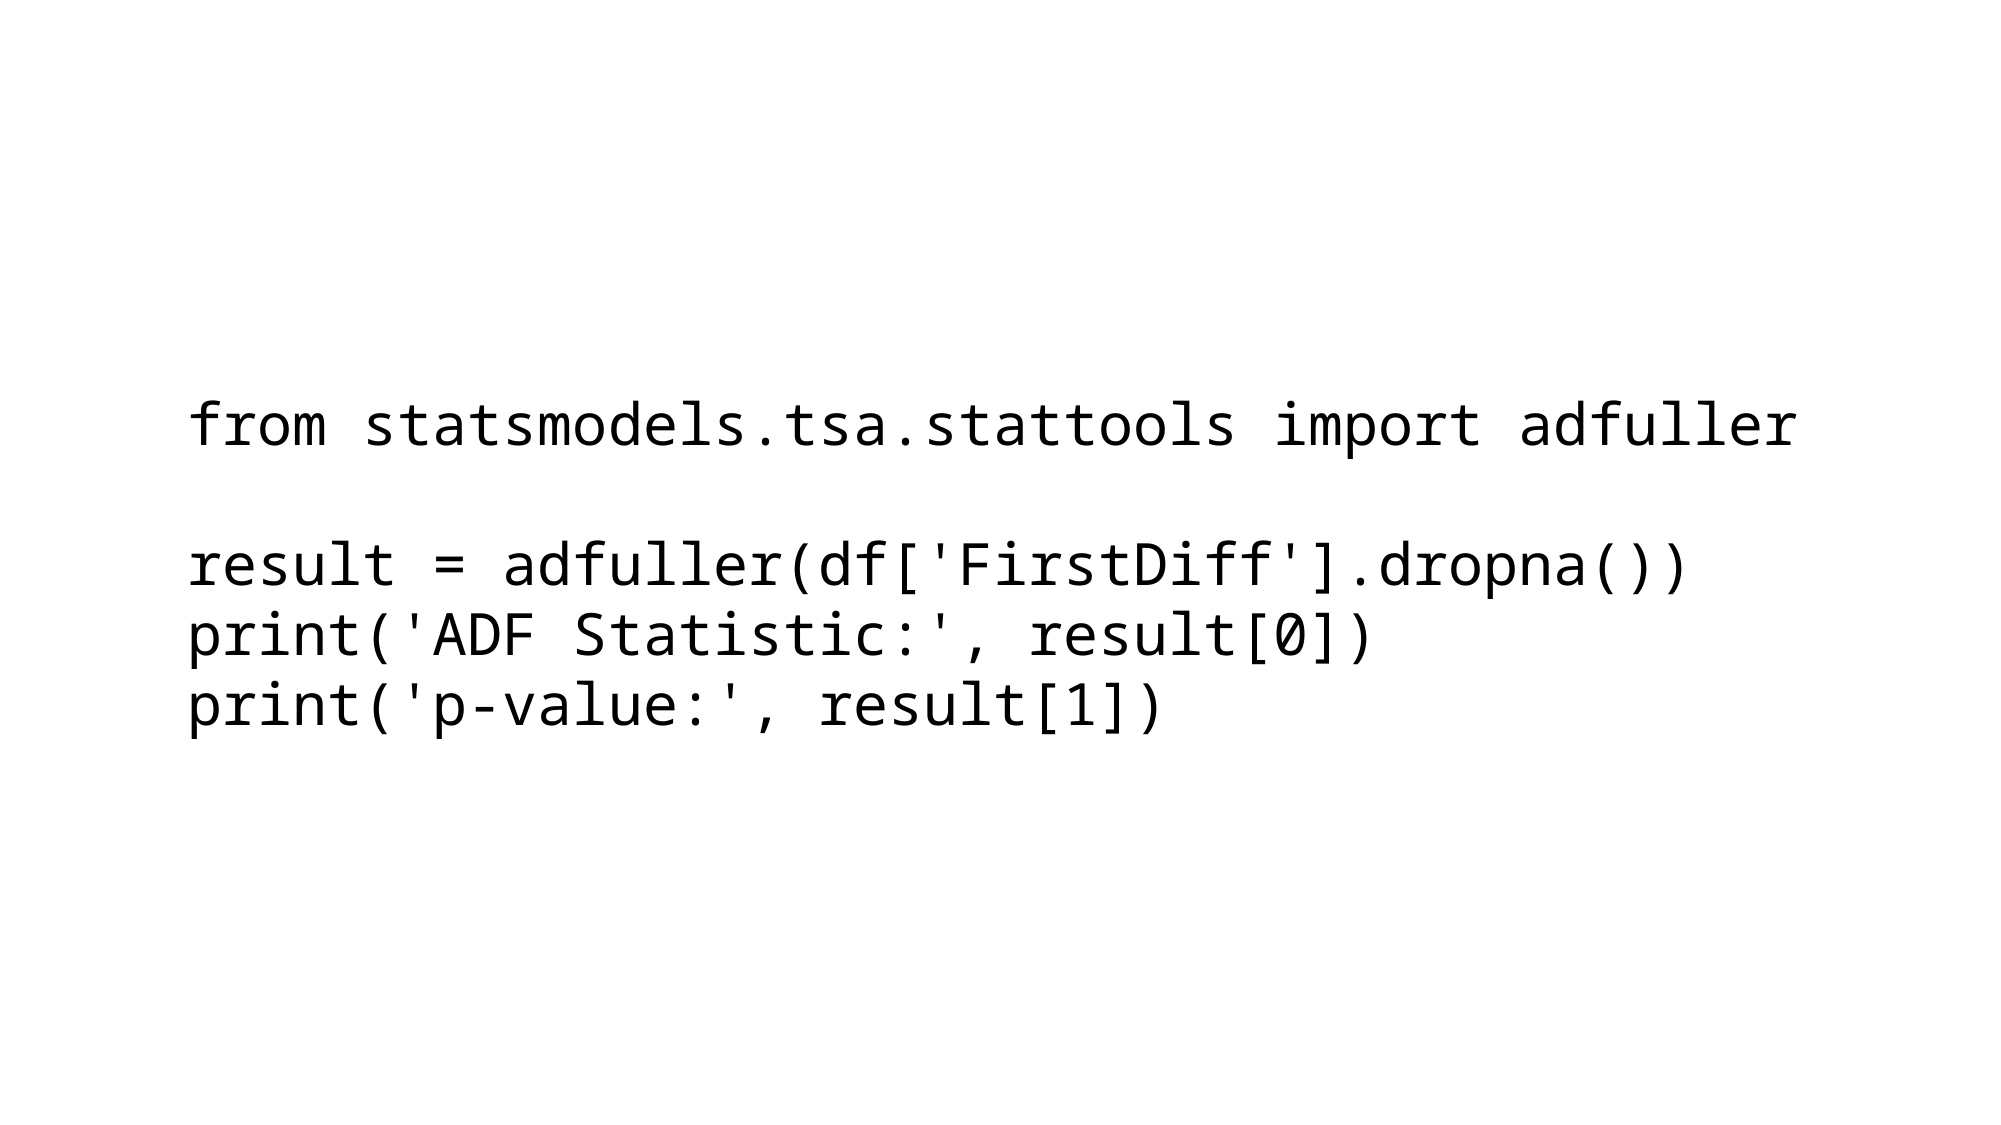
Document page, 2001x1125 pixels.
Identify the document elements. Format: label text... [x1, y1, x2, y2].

text_box from statsmodels.tsa.stattools import adfuller result = adfuller(df['FirstDiff'].dropna()) print('ADF Statistic:', result[0]) print('p-value:', result[1]) [173, 380, 1827, 745]
